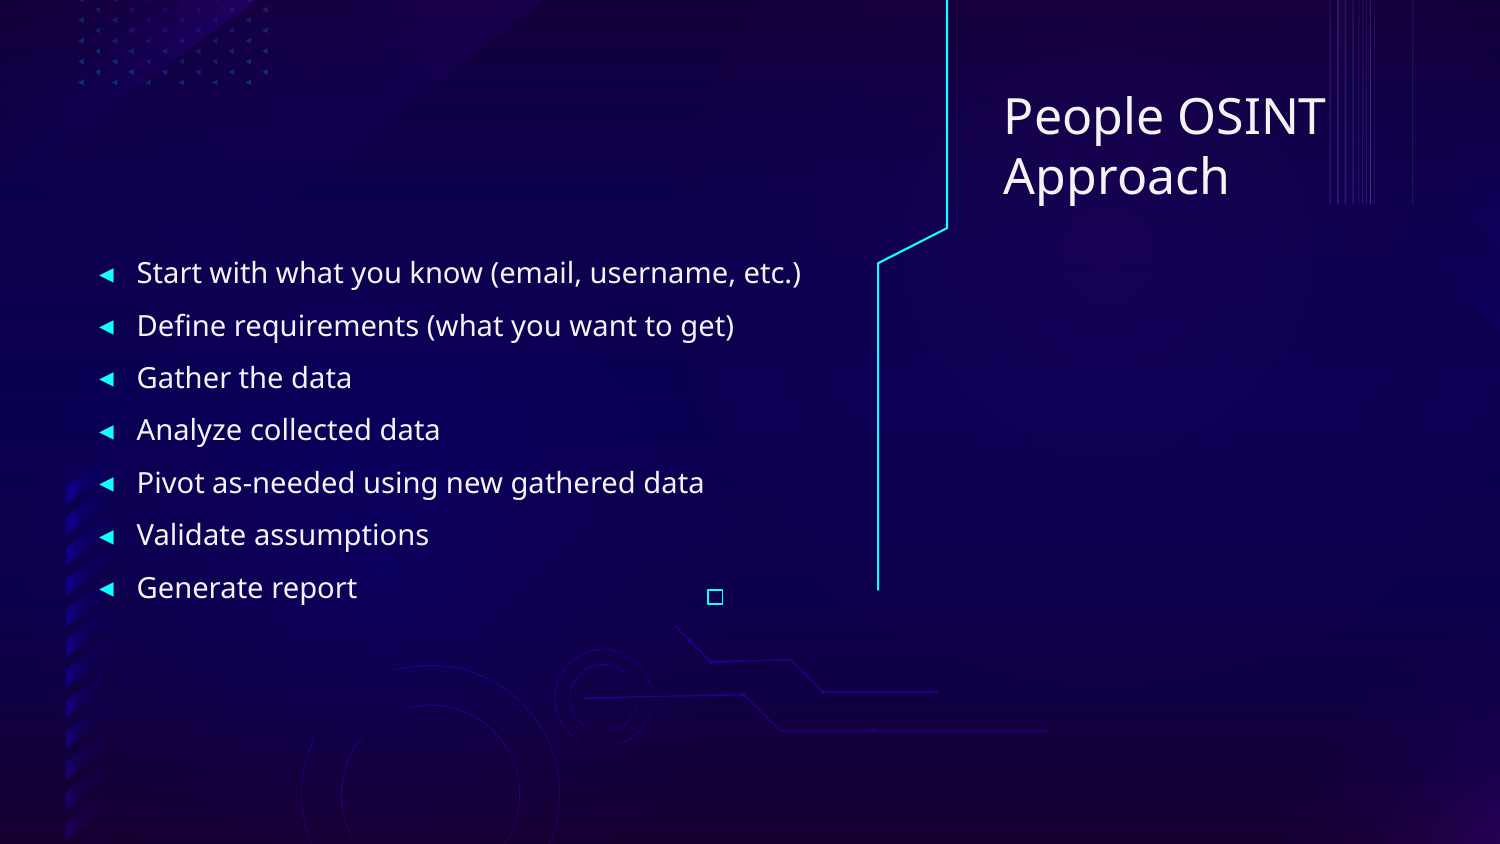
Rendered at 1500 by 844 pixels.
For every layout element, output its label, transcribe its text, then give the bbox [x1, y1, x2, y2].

text_box [708, 589, 723, 605]
picture [0, 0, 1500, 844]
title People OSINT Approach [988, 52, 1367, 220]
list Start with what you know (email, username, etc.) Define requirements (what you want to get) Gather the data Analyze collected data Pivot as-needed using new gathered data Validate assumptions Generate report [82, 82, 846, 718]
